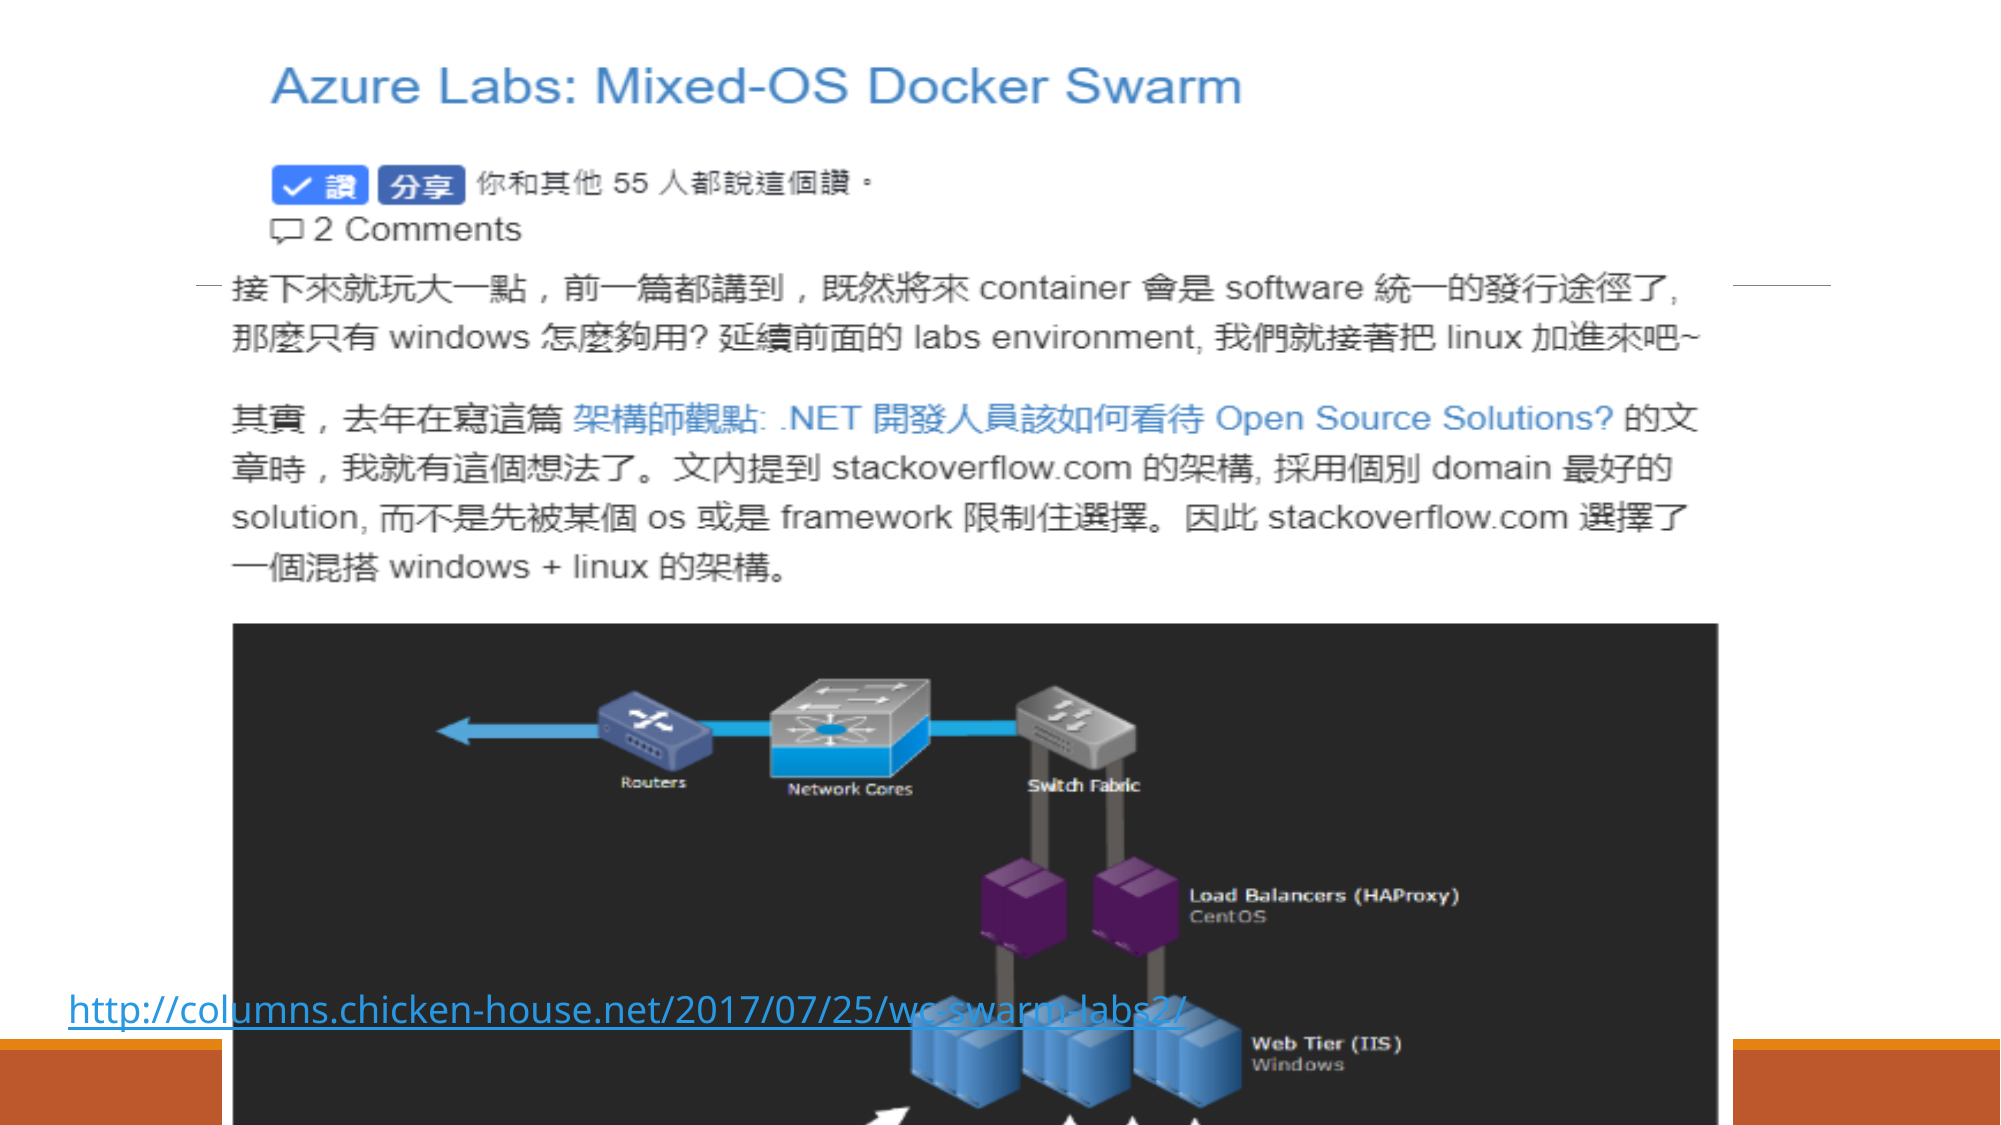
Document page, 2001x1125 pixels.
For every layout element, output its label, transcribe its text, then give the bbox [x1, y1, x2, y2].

text_box http://columns.chicken-house.net/2017/07/25/wc-swarm-labs2/ [53, 979, 219, 1090]
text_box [221, 46, 1789, 1125]
